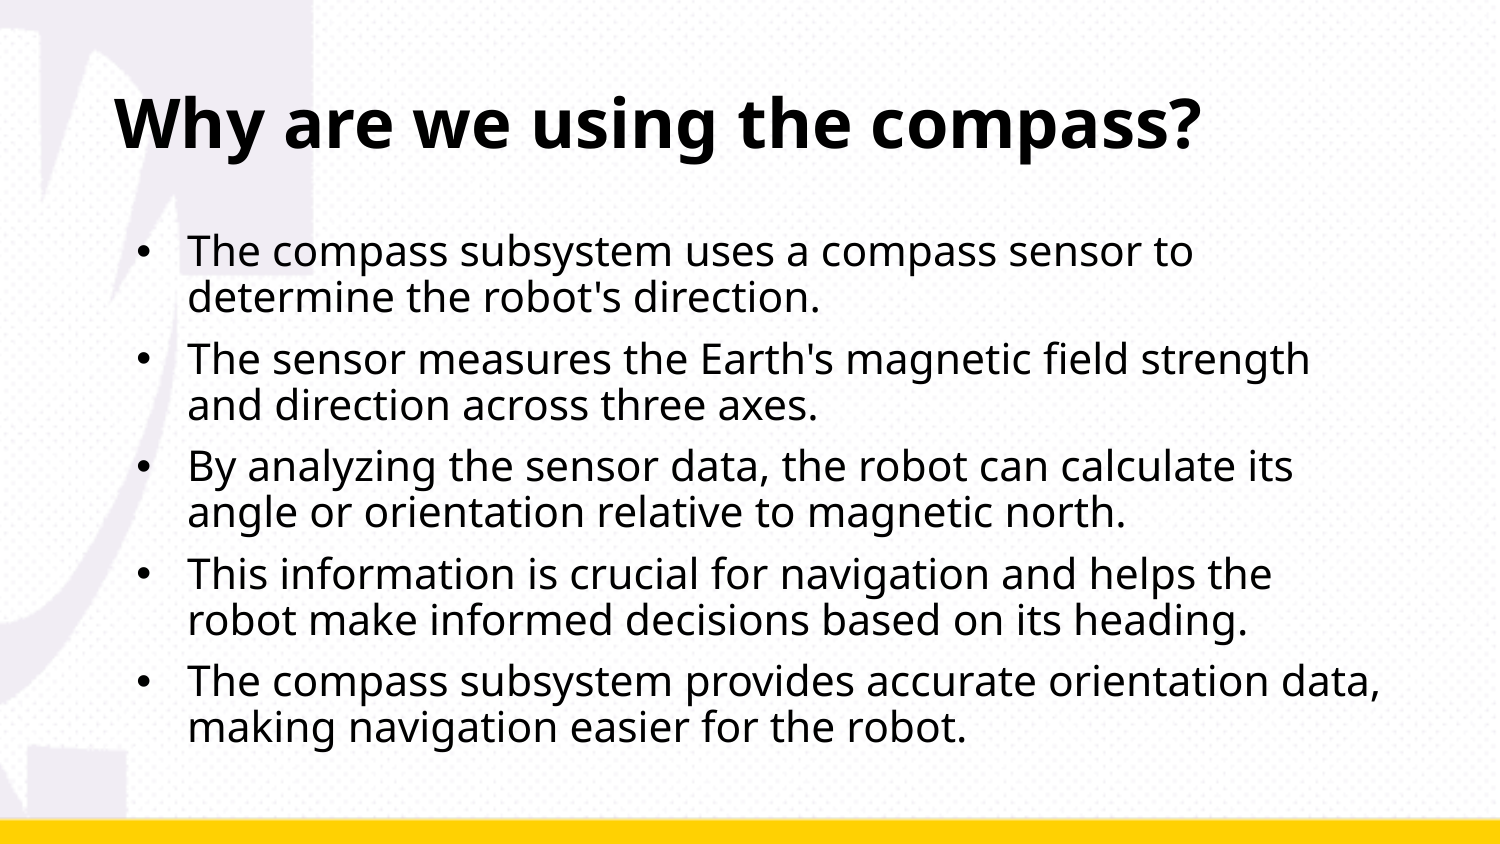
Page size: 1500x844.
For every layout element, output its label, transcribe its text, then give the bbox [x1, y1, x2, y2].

picture [0, 0, 1500, 844]
title Why are we using the compass? [103, 44, 1397, 208]
list The compass subsystem uses a compass sensor to determine the robot's direction. The sensor measures the Earth's magnetic field strength and direction across three axes. By analyzing the sensor data, the robot can calculate its angle or orientation relative to magnetic north. This information is crucial for navigation and helps the robot make informed decisions based on its heading. The compass subsystem provides accurate orientation data, making navigation easier for the robot. [103, 224, 1397, 760]
